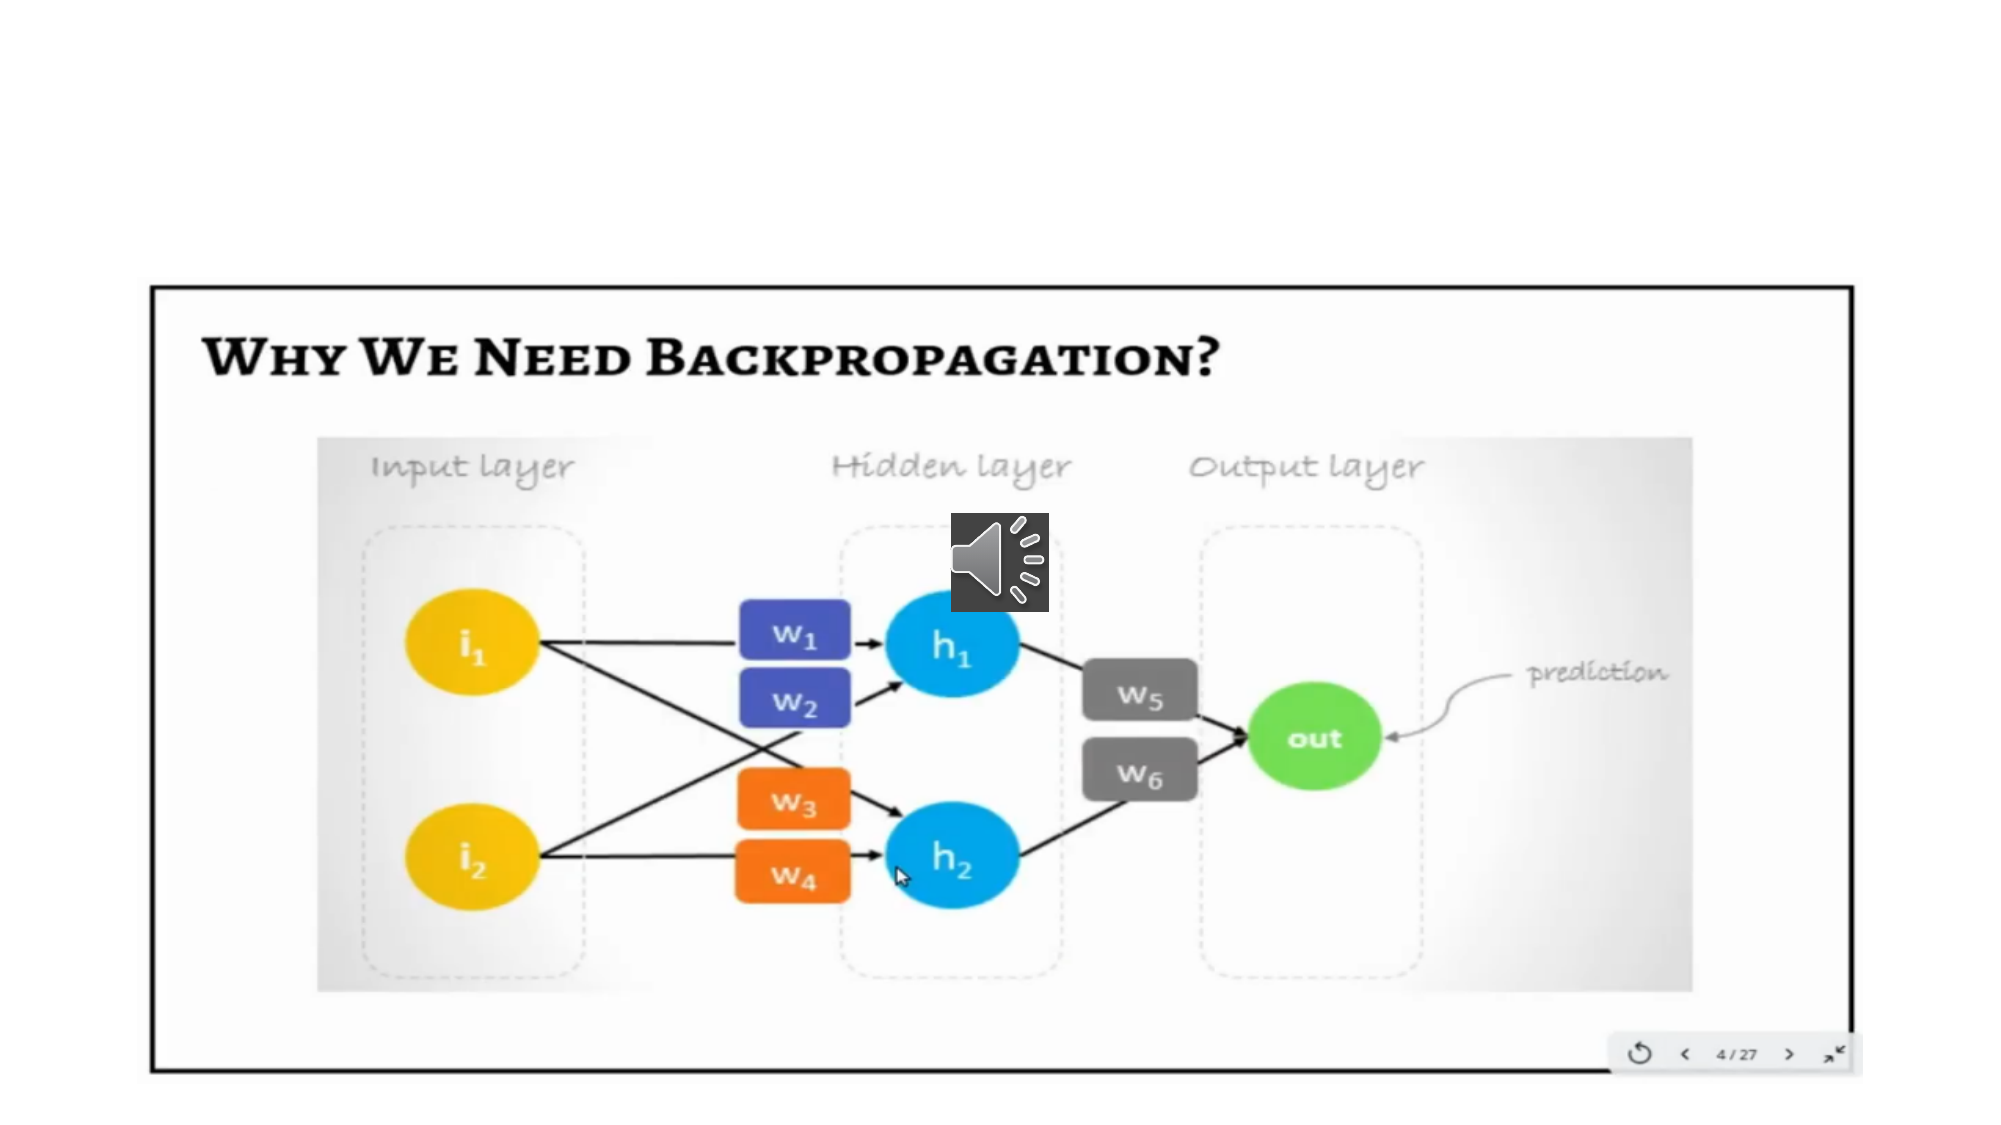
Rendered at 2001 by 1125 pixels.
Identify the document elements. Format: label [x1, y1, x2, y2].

picture [949, 512, 1050, 613]
list [137, 277, 1863, 1084]
